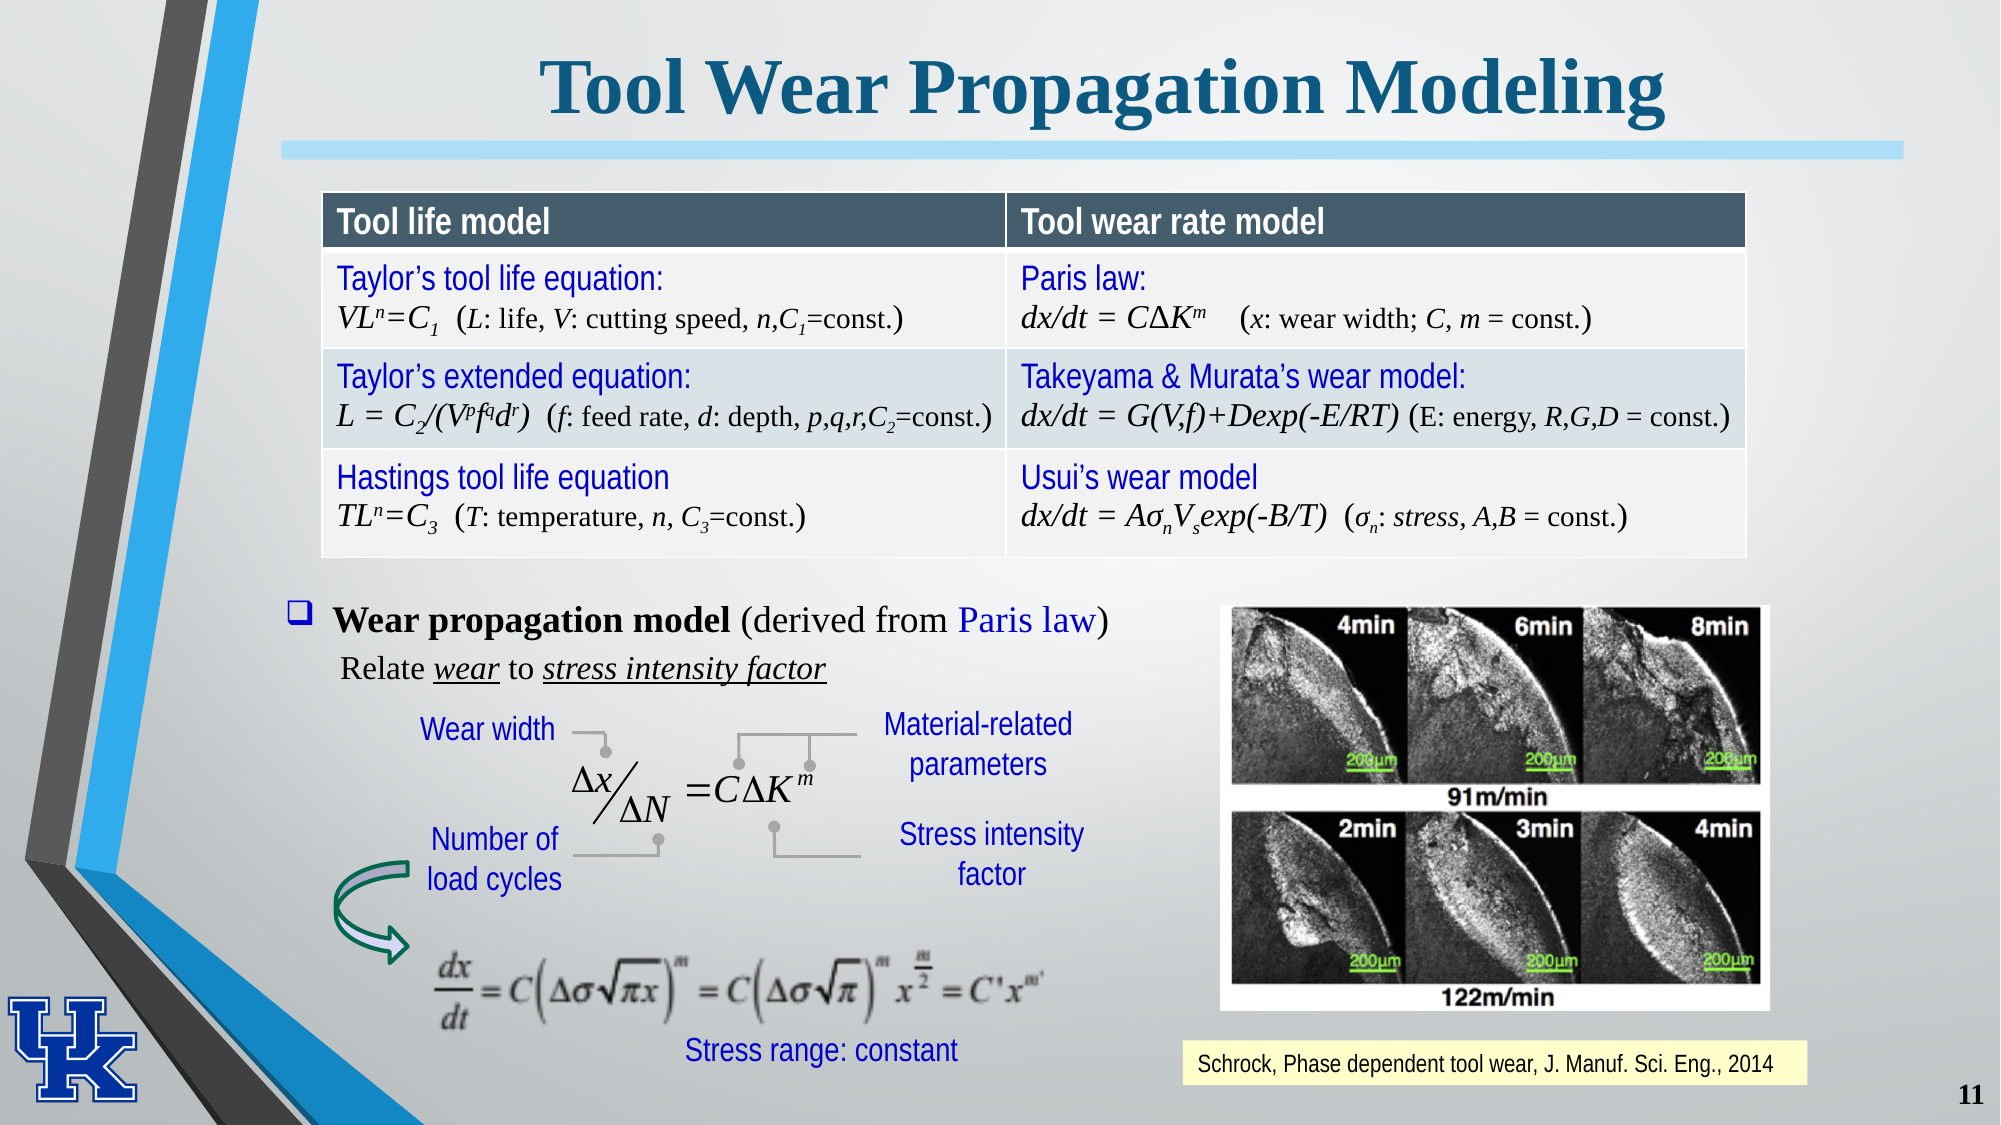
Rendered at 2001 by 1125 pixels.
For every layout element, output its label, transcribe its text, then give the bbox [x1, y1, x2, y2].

table_cell Paris law: dx/dt = CΔKm (x: wear width; C, m = const.) [1007, 253, 1745, 347]
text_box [430, 932, 1047, 1033]
picture [7, 996, 138, 1103]
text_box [387, 694, 1111, 907]
table_cell Hastings tool life equation TLn=C3 (T: temperature, n, C3=const.) [323, 450, 1005, 557]
table_cell Usui’s wear model dx/dt = AσnVsexp(-B/T) (σn: stress, A,B = const.) [1007, 450, 1745, 557]
title Tool Wear Propagation Modeling [281, 31, 1925, 133]
text_box Schrock, Phase dependent tool wear, J. Manuf. Sci. Eng., 2014 [1182, 1040, 1808, 1085]
table_cell Takeyama & Murata’s wear model: dx/dt = G(V,f)+Dexp(-E/RT) (E: energy, R,G,D = const.) [1007, 349, 1745, 448]
table_header Tool wear rate model [1007, 193, 1745, 247]
text_box Wear propagation model (derived from Paris law) Relate wear to stress intensity factor [260, 587, 1146, 694]
slide_number 11 [1909, 1062, 2000, 1123]
picture [1219, 604, 1771, 1011]
text_box [335, 864, 408, 964]
table_cell Taylor’s tool life equation: VLn=C1 (L: life, V: cutting speed, n,C1=const.) [323, 253, 1005, 347]
table_cell Taylor’s extended equation: L = C2/(Vpfqdr) (f: feed rate, d: depth, p,q,r,C2=const.) [323, 349, 1005, 448]
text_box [563, 751, 824, 835]
text_box Stress range: constant [664, 1033, 980, 1076]
table_header Tool life model [323, 193, 1005, 247]
